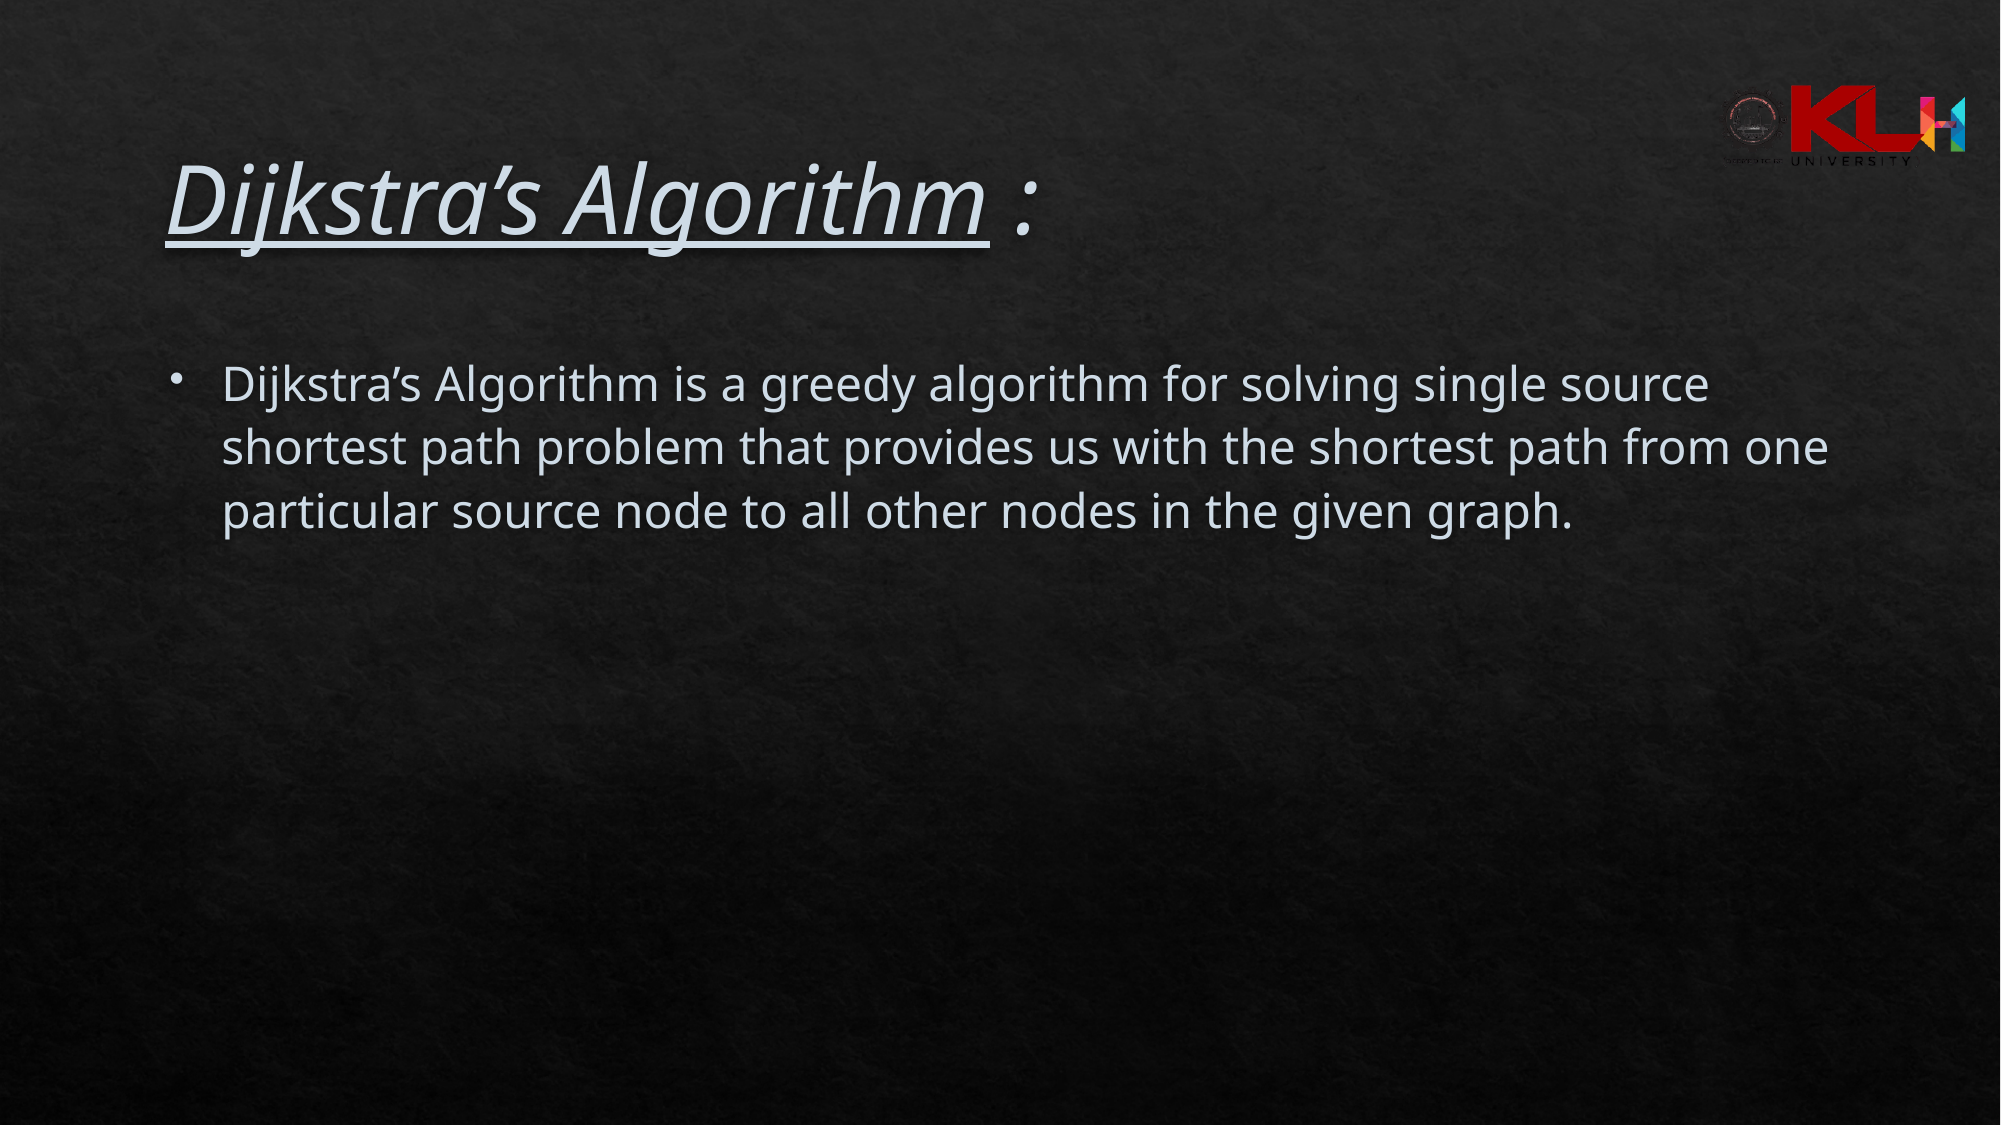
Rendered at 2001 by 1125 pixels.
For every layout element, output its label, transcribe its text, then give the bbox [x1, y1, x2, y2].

list Dijkstra’s Algorithm is a greedy algorithm for solving single source shortest path problem that provides us with the shortest path from one particular source node to all other nodes in the given graph. [149, 340, 1849, 950]
title Dijkstra’s Algorithm : [149, 99, 1849, 307]
picture [1712, 9, 1973, 194]
